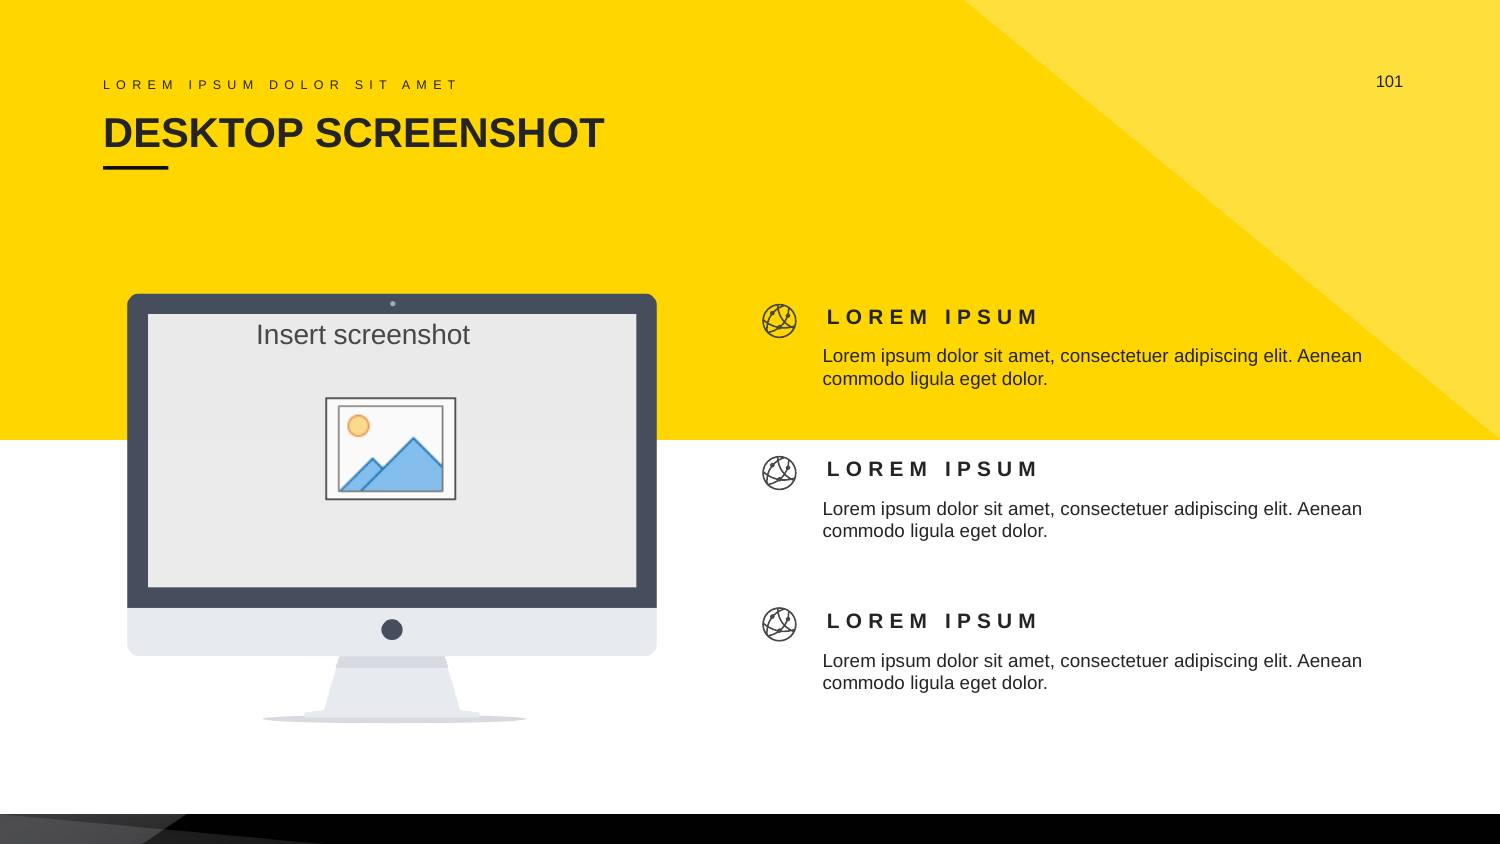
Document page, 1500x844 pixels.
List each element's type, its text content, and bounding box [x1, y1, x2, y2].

title DESKTOP SCREENSHOT [103, 103, 1397, 158]
picture [110, 289, 673, 728]
text_box Lorem ipsum dolor sit amet, consectetuer adipiscing elit. Aenean commodo ligula eget dolor. [822, 337, 1390, 390]
text_box [762, 303, 797, 339]
text_box [762, 455, 797, 491]
slide_number 101 [1375, 70, 1440, 96]
text_box LOREM IPSUM [826, 303, 1036, 329]
text_box Lorem ipsum dolor sit amet, consectetuer adipiscing elit. Aenean commodo ligula eget dolor. [822, 641, 1390, 694]
text_box [762, 607, 797, 642]
text_box LOREM IPSUM [826, 455, 1036, 481]
text_box LOREM IPSUM [826, 607, 1036, 633]
picture [0, 814, 1500, 844]
text_box LOREM IPSUM DOLOR SIT AMET [103, 77, 1179, 93]
text_box Lorem ipsum dolor sit amet, consectetuer adipiscing elit. Aenean commodo ligula eget dolor. [822, 489, 1390, 542]
